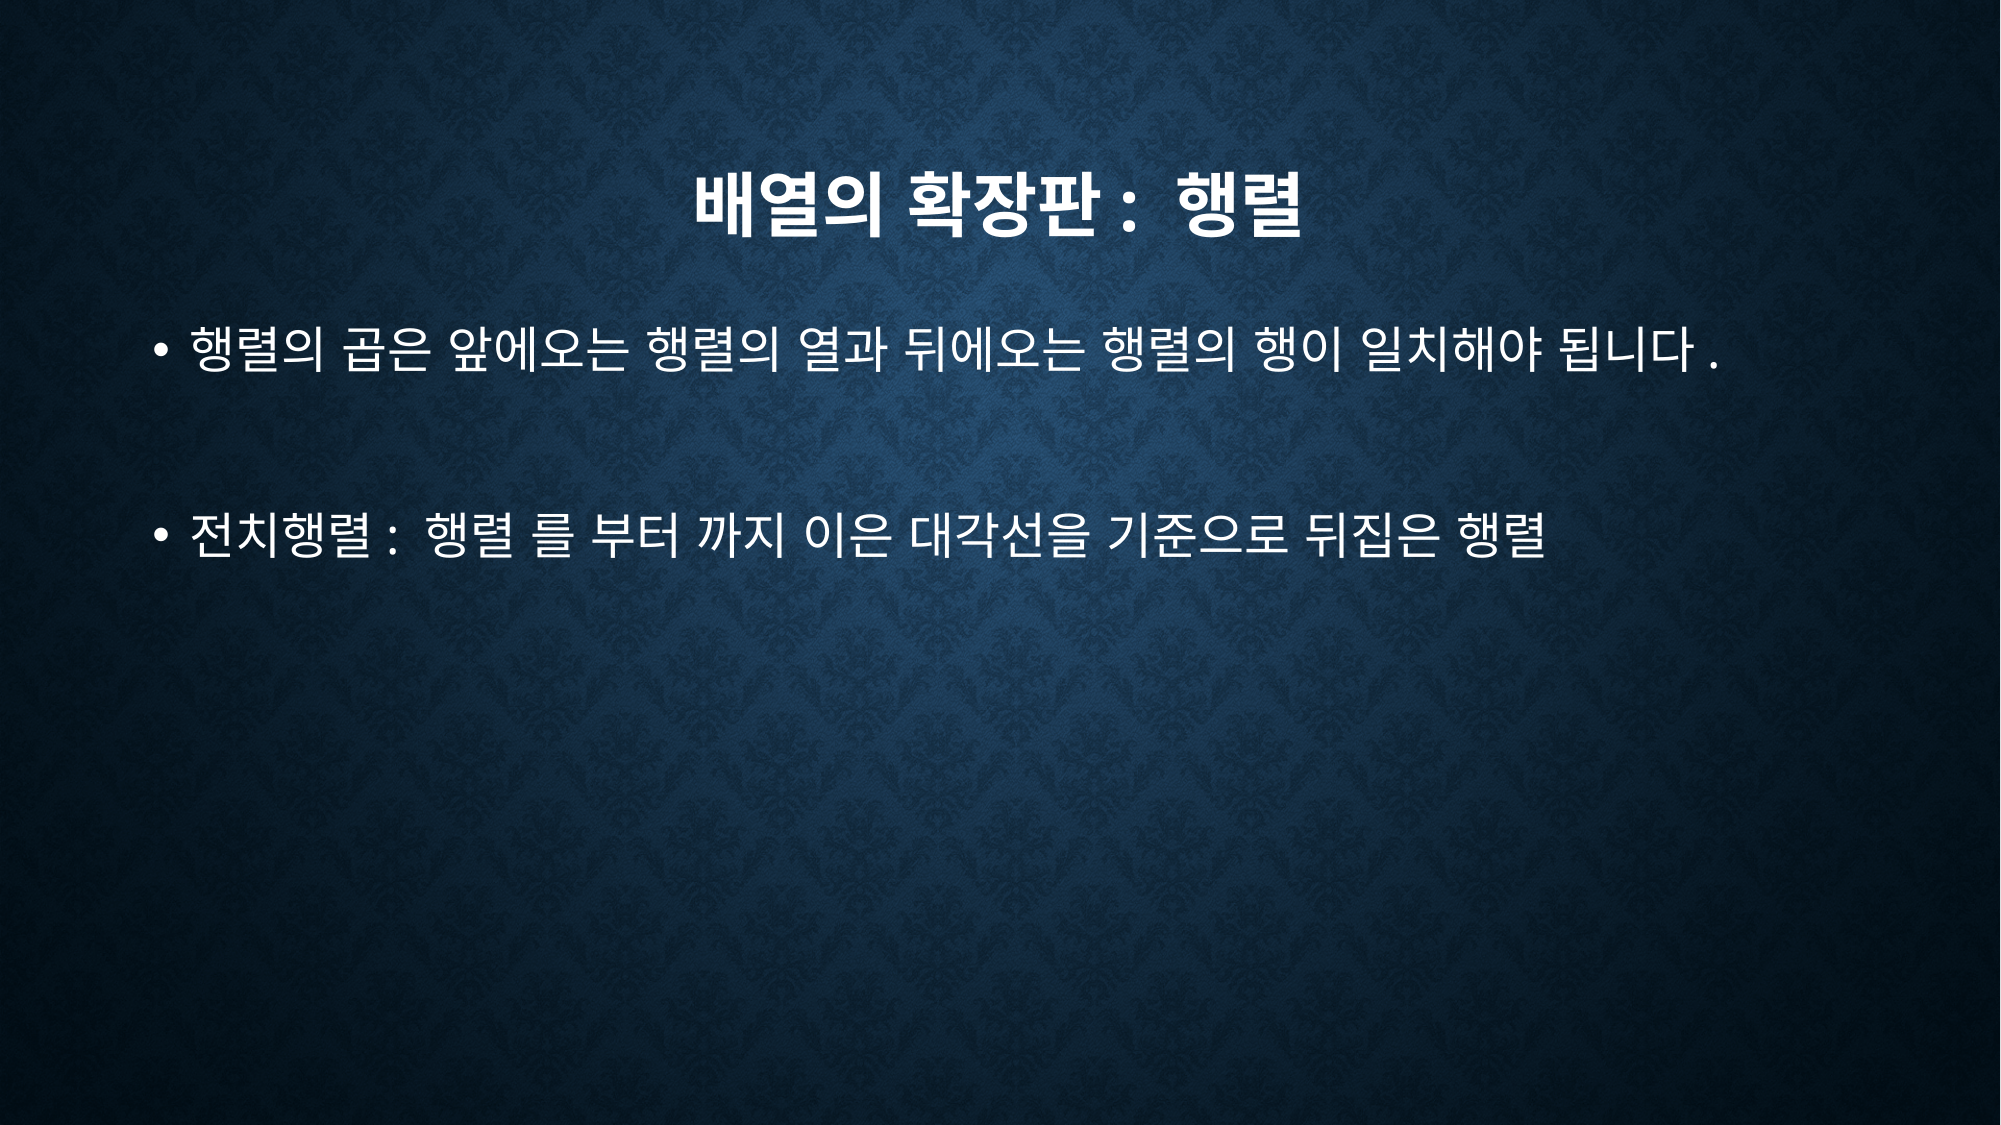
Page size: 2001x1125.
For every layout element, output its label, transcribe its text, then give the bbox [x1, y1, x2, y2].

title 배열의 확장판: 행렬 [149, 99, 1849, 318]
